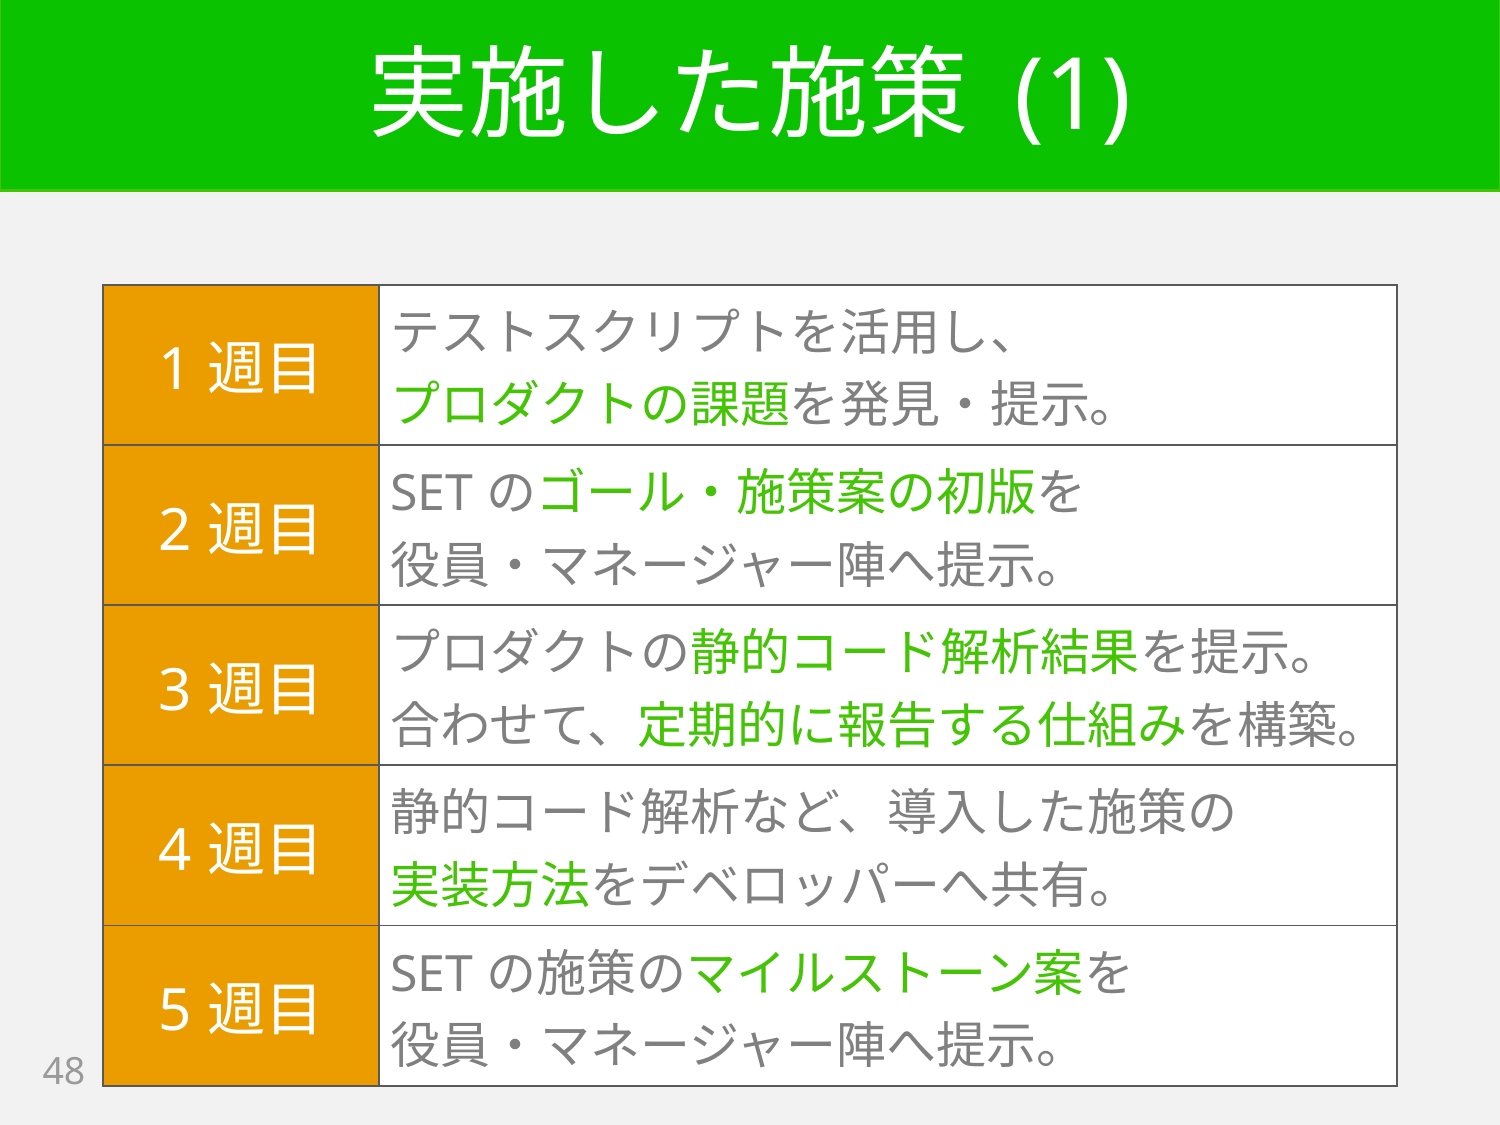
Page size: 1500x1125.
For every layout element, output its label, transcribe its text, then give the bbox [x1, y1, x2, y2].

slide_number 48 [27, 1042, 146, 1102]
table_cell 2週目 [104, 446, 378, 604]
table_cell 5週目 [104, 926, 378, 1085]
table_cell SETのゴール・施策案の初版を 役員・マネージャー陣へ提示。 [380, 446, 1396, 604]
table_cell 4週目 [104, 766, 378, 925]
table_cell 静的コード解析など、導入した施策の 実装方法をデベロッパーへ共有。 [380, 766, 1396, 925]
table_header テストスクリプトを活用し、 プロダクトの課題を発見・提示。 [380, 286, 1396, 444]
table_header 1週目 [104, 286, 378, 444]
title 実施した施策 (1) [0, 53, 1500, 140]
table_cell 3週目 [104, 606, 378, 764]
table_cell SETの施策のマイルストーン案を 役員・マネージャー陣へ提示。 [380, 926, 1396, 1085]
table_cell プロダクトの静的コード解析結果を提示。 合わせて、定期的に報告する仕組みを構築。 [380, 606, 1396, 764]
